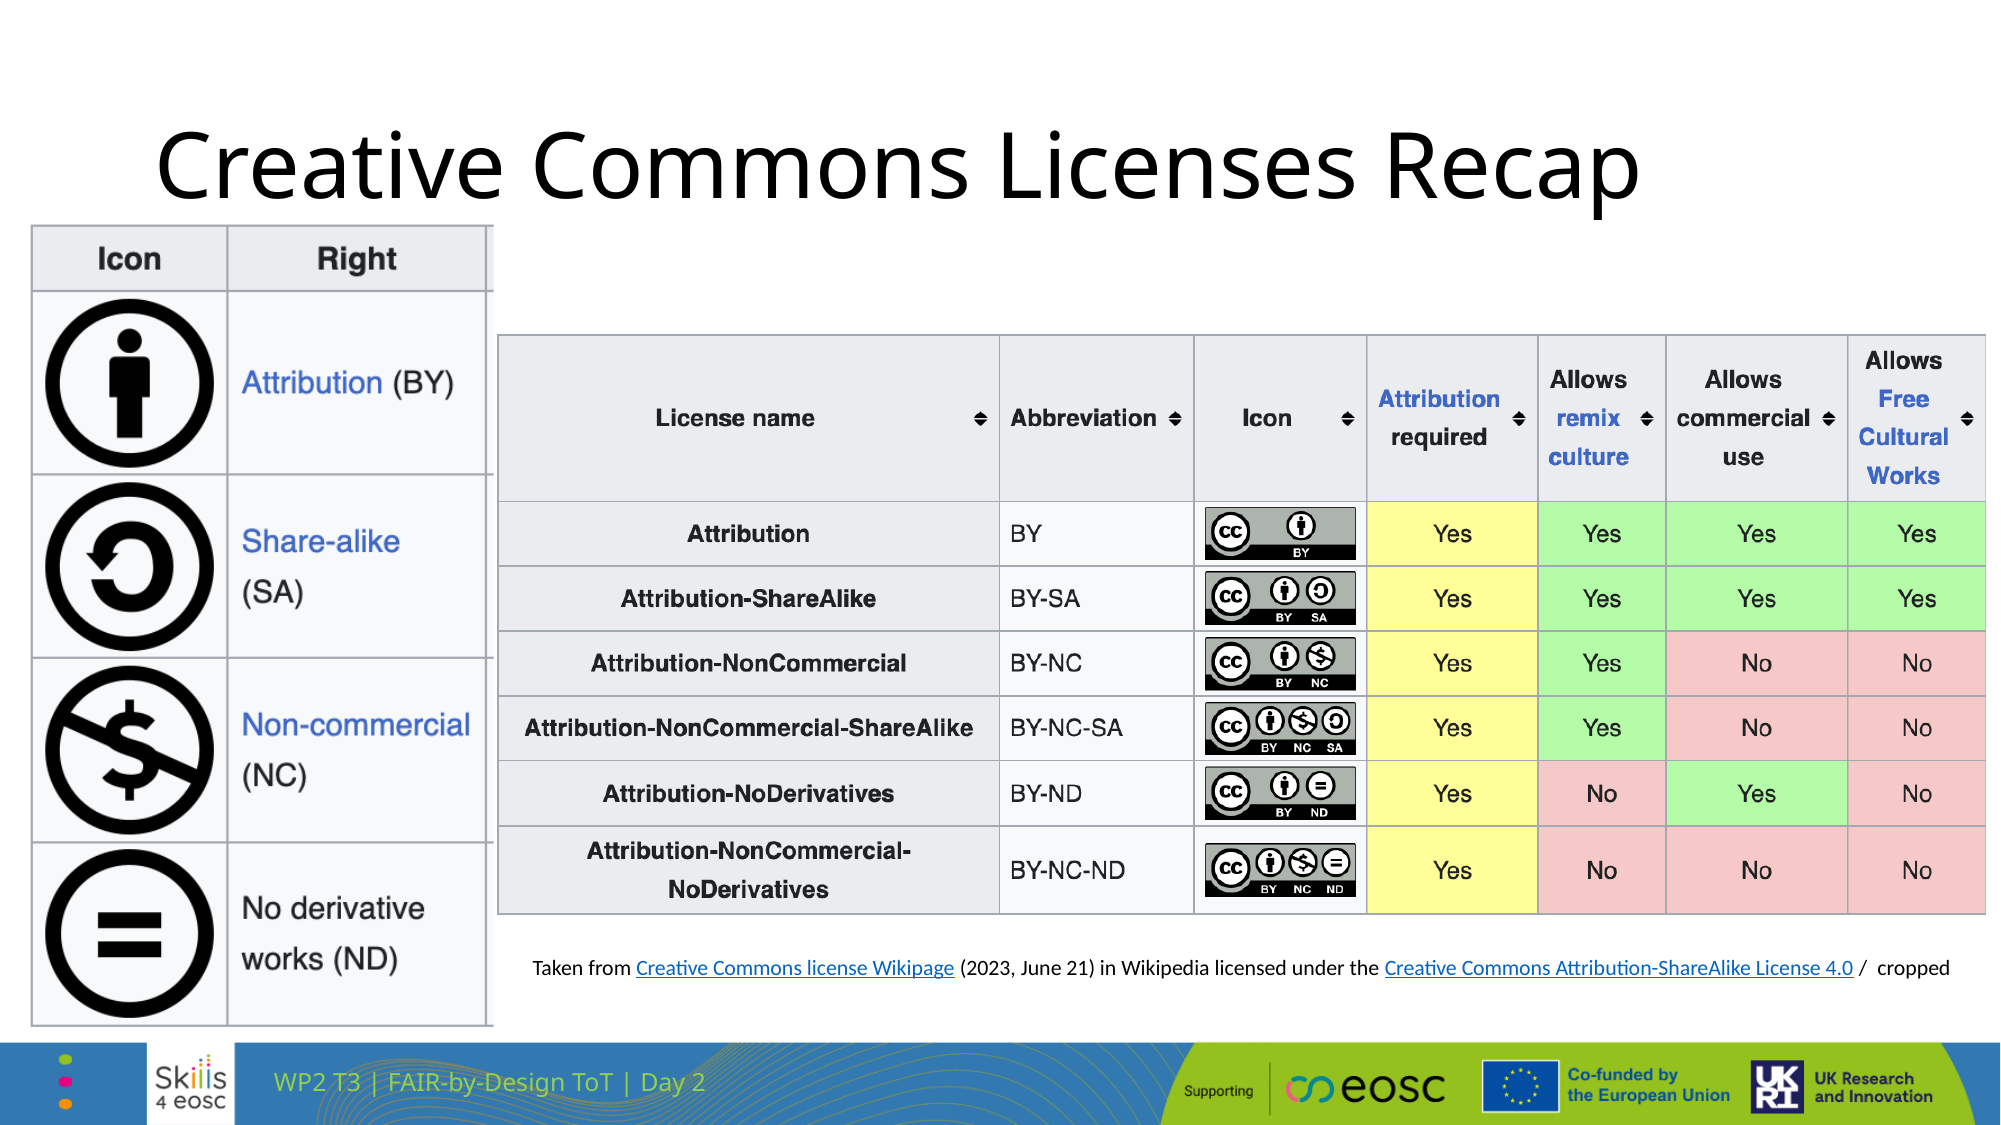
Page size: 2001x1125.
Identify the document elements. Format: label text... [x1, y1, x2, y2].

text_box Taken from Creative Commons license Wikipage (2023, June 21) in Wikipedia licensed under the Creative Commons Attribution-ShareAlike License 4.0 / cropped [517, 946, 2000, 987]
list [24, 219, 494, 1036]
picture [0, 0, 2001, 1125]
footer WP2 T3 | FAIR-by-Design ToT | Day 2 [258, 1052, 1140, 1112]
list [499, 325, 1986, 924]
title Creative Commons Licenses Recap [139, 59, 1865, 278]
